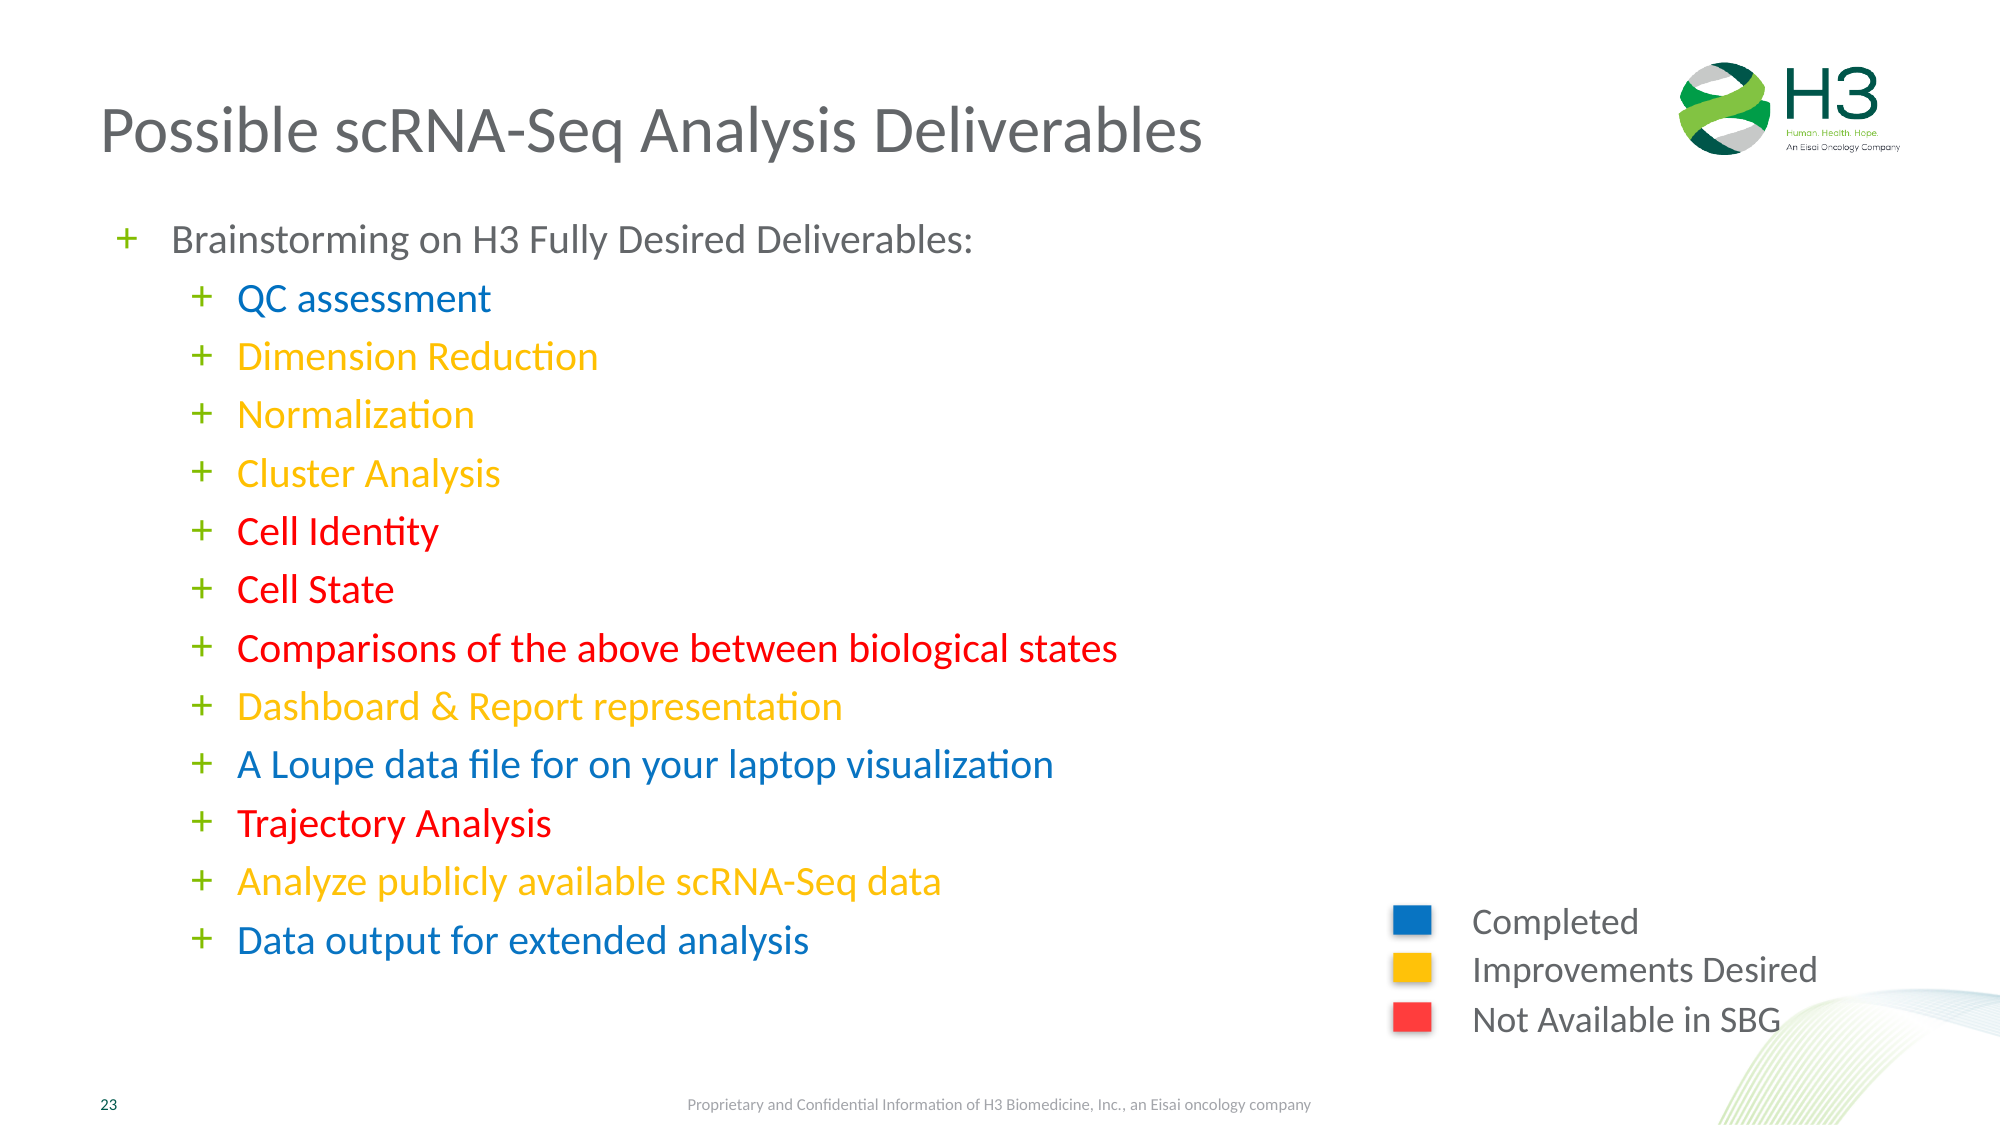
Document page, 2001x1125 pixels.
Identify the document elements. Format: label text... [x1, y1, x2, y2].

list Brainstorming on H3 Fully Desired Deliverables: QC assessment Dimension Reduction Normalization Cluster Analysis Cell Identity Cell State Comparisons of the above between biological states Dashboard & Report representation A Loupe data file for on your laptop visualization Trajectory Analysis Analyze publicly available scRNA-Seq data Data output for extended analysis [100, 204, 1901, 1052]
text_box [1393, 1002, 1432, 1032]
slide_number 23 [100, 1083, 202, 1125]
footer Proprietary and Confidential Information of H3 Biomedicine, Inc., an Eisai oncology company [635, 1083, 1365, 1125]
text_box Not Available in SBG [1457, 997, 1799, 1048]
text_box Completed [1457, 889, 1762, 937]
text_box Improvements Desired [1457, 937, 1901, 997]
title Possible scRNA-Seq Analysis Deliverables [100, 0, 1681, 174]
picture [1700, 977, 2000, 1125]
text_box [1393, 952, 1432, 983]
text_box [1393, 905, 1432, 935]
picture [1681, 62, 1900, 155]
